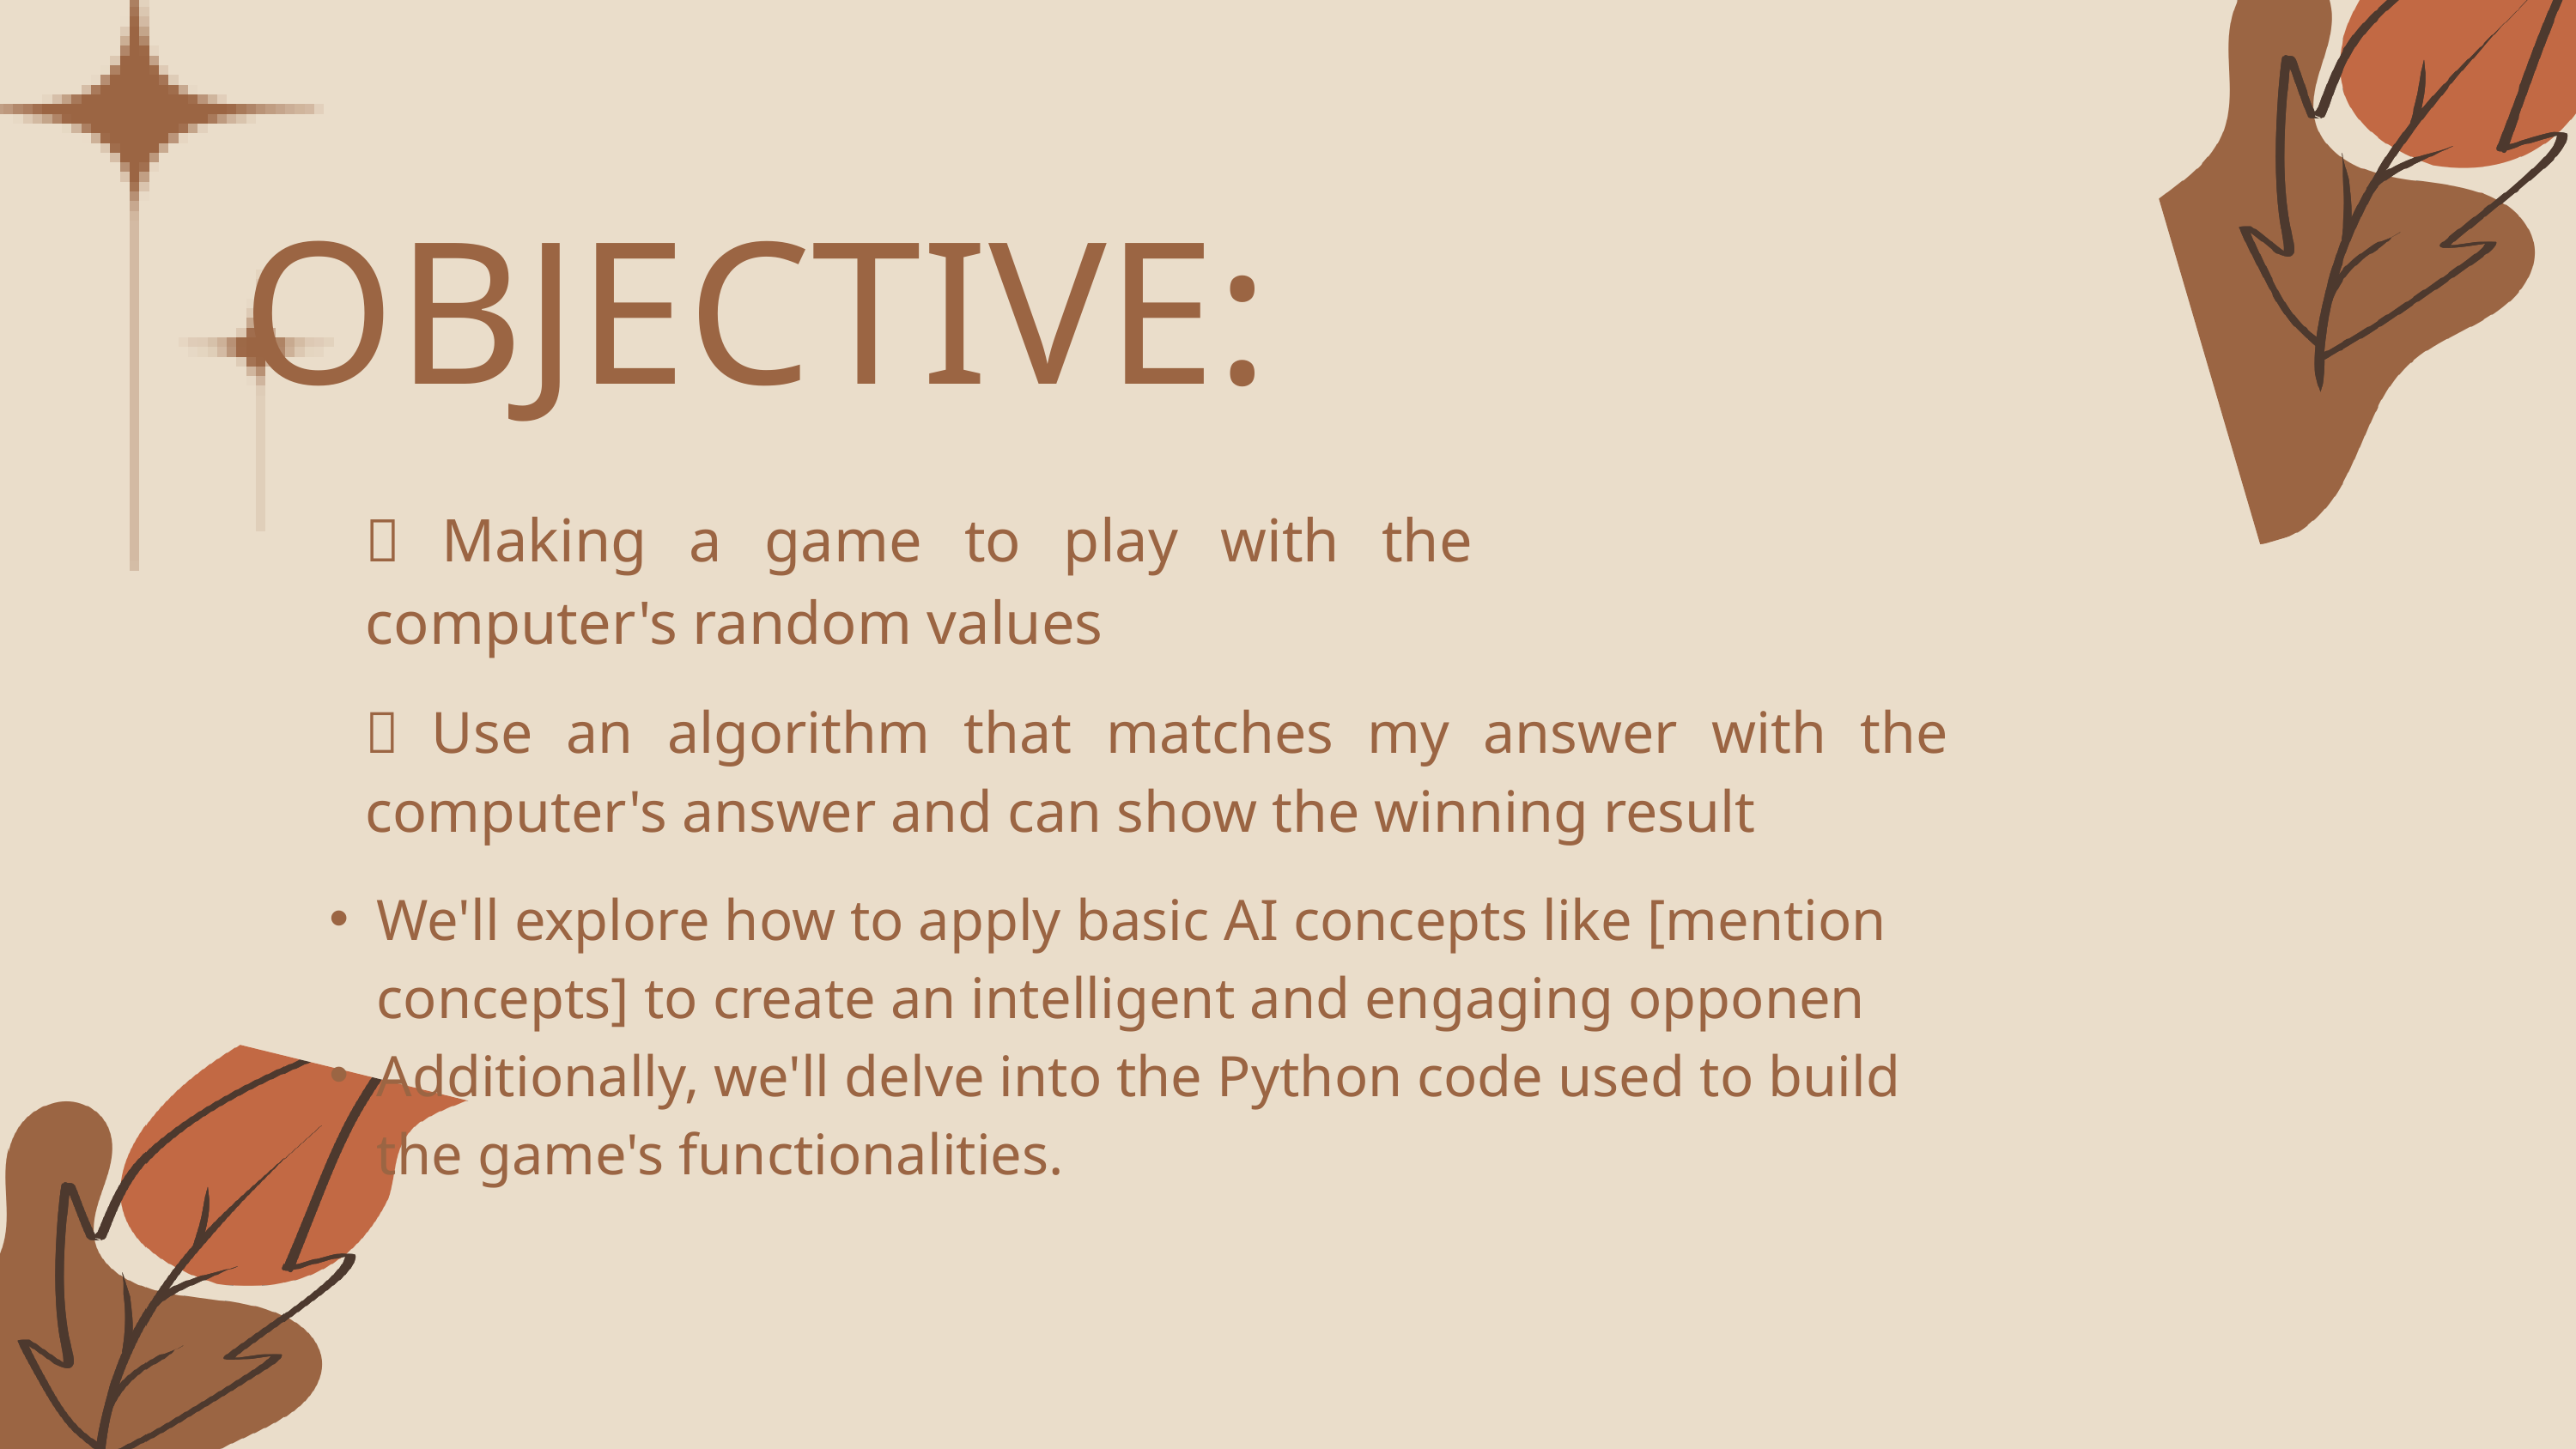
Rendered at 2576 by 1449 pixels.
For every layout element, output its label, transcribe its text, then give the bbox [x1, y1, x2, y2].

text_box [0, 985, 544, 1449]
text_box  Making a game to play with the computer's random values [365, 491, 1473, 656]
text_box  Use an algorithm that matches my answer with the computer's answer and can show the winning result [365, 684, 1950, 845]
text_box [2100, 0, 2576, 545]
text_box [0, 0, 335, 571]
text_box OBJECTIVE: [121, 214, 1390, 424]
text_box We'll explore how to apply basic AI concepts like [mention concepts] to create an intelligent and engaging opponen Additionally, we'll delve into the Python code used to build the game's functionalities. [282, 873, 1982, 1186]
